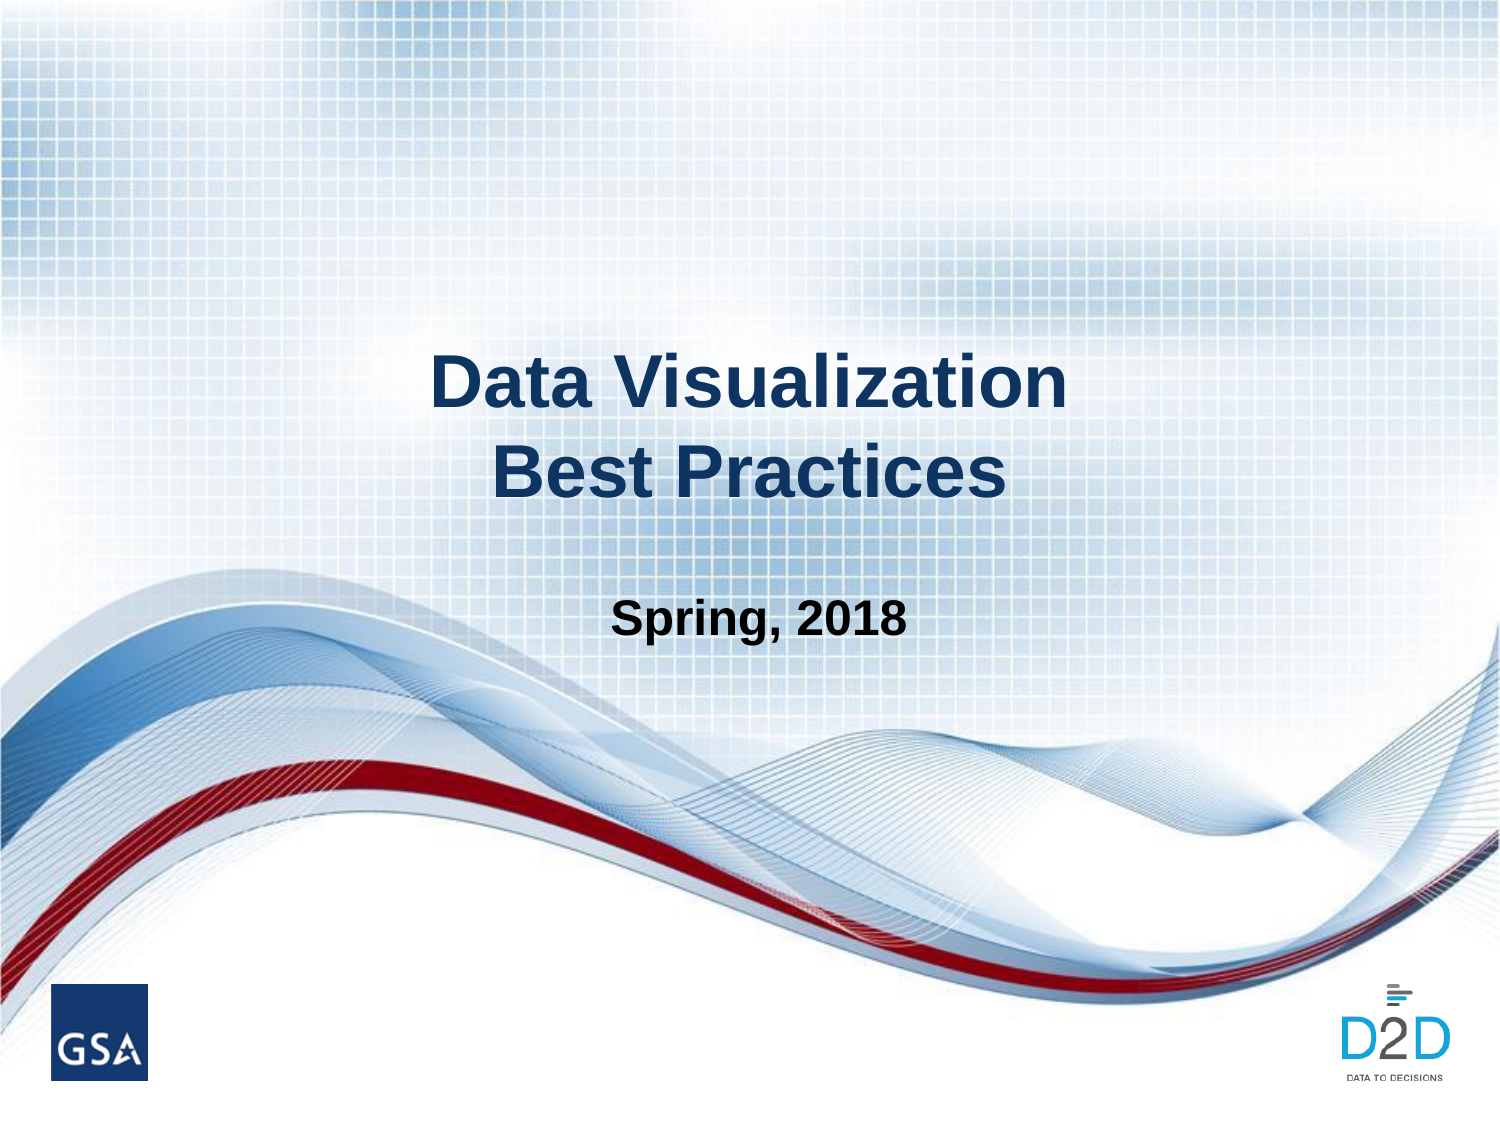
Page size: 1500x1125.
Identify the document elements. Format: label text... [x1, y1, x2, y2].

text_box Spring, 2018 [50, 474, 1468, 641]
text_box Data Visualization Best Practices [224, 324, 1275, 474]
picture [0, 0, 1500, 1125]
